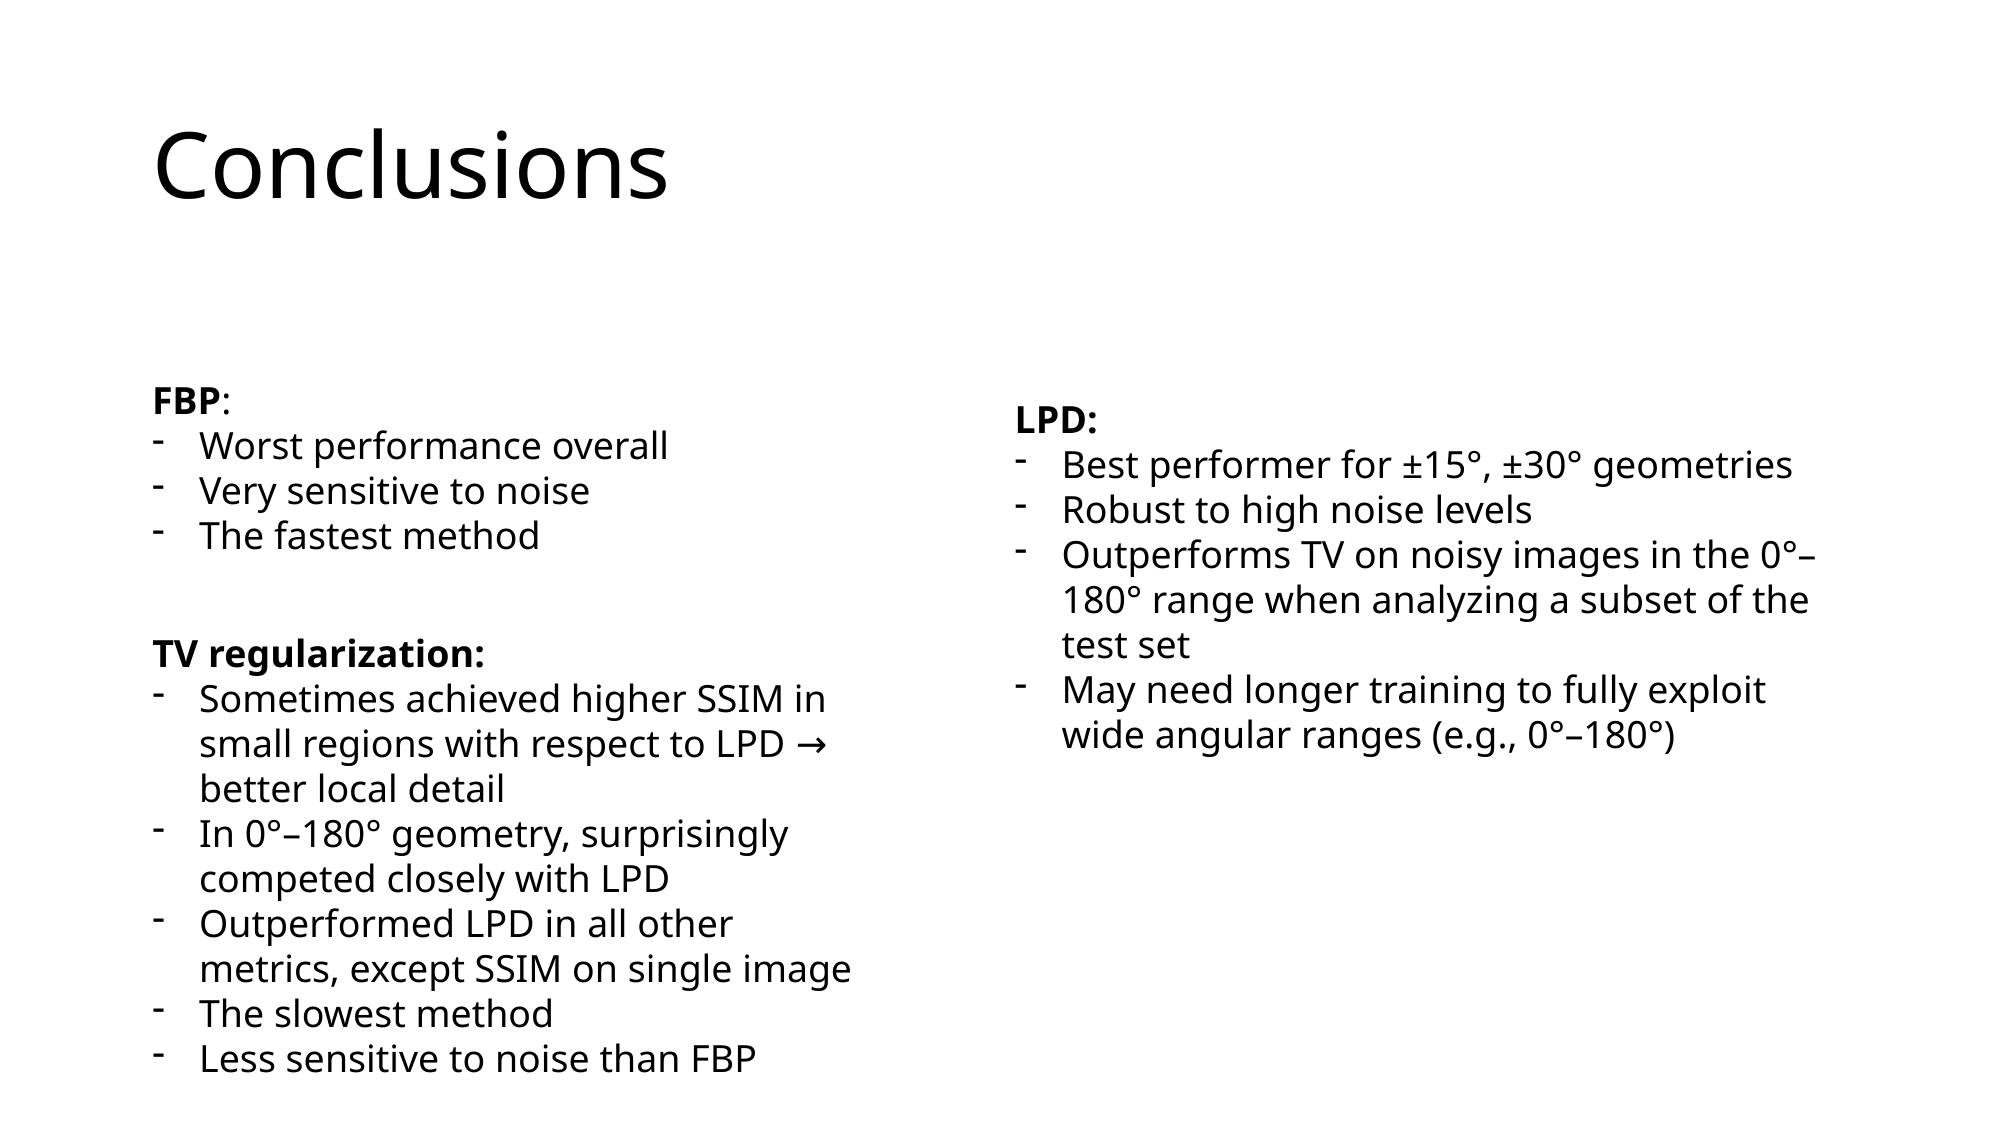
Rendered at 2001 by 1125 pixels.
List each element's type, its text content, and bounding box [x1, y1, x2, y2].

title Conclusions [137, 59, 1863, 278]
text_box FBP: Worst performance overall Very sensitive to noise The fastest method [137, 369, 989, 565]
text_box LPD: Best performer for ±15°, ±30° geometries Robust to high noise levels Outperforms TV on noisy images in the 0°–180° range when analyzing a subset of the test set May need longer training to fully exploit wide angular ranges (e.g., 0°–180°) [999, 388, 1875, 809]
text_box TV regularization: Sometimes achieved higher SSIM in small regions with respect to LPD → better local detail In 0°–180° geometry, surprisingly competed closely with LPD Outperformed LPD in all other metrics, except SSIM on single image The slowest method Less sensitive to noise than FBP [137, 577, 874, 1088]
